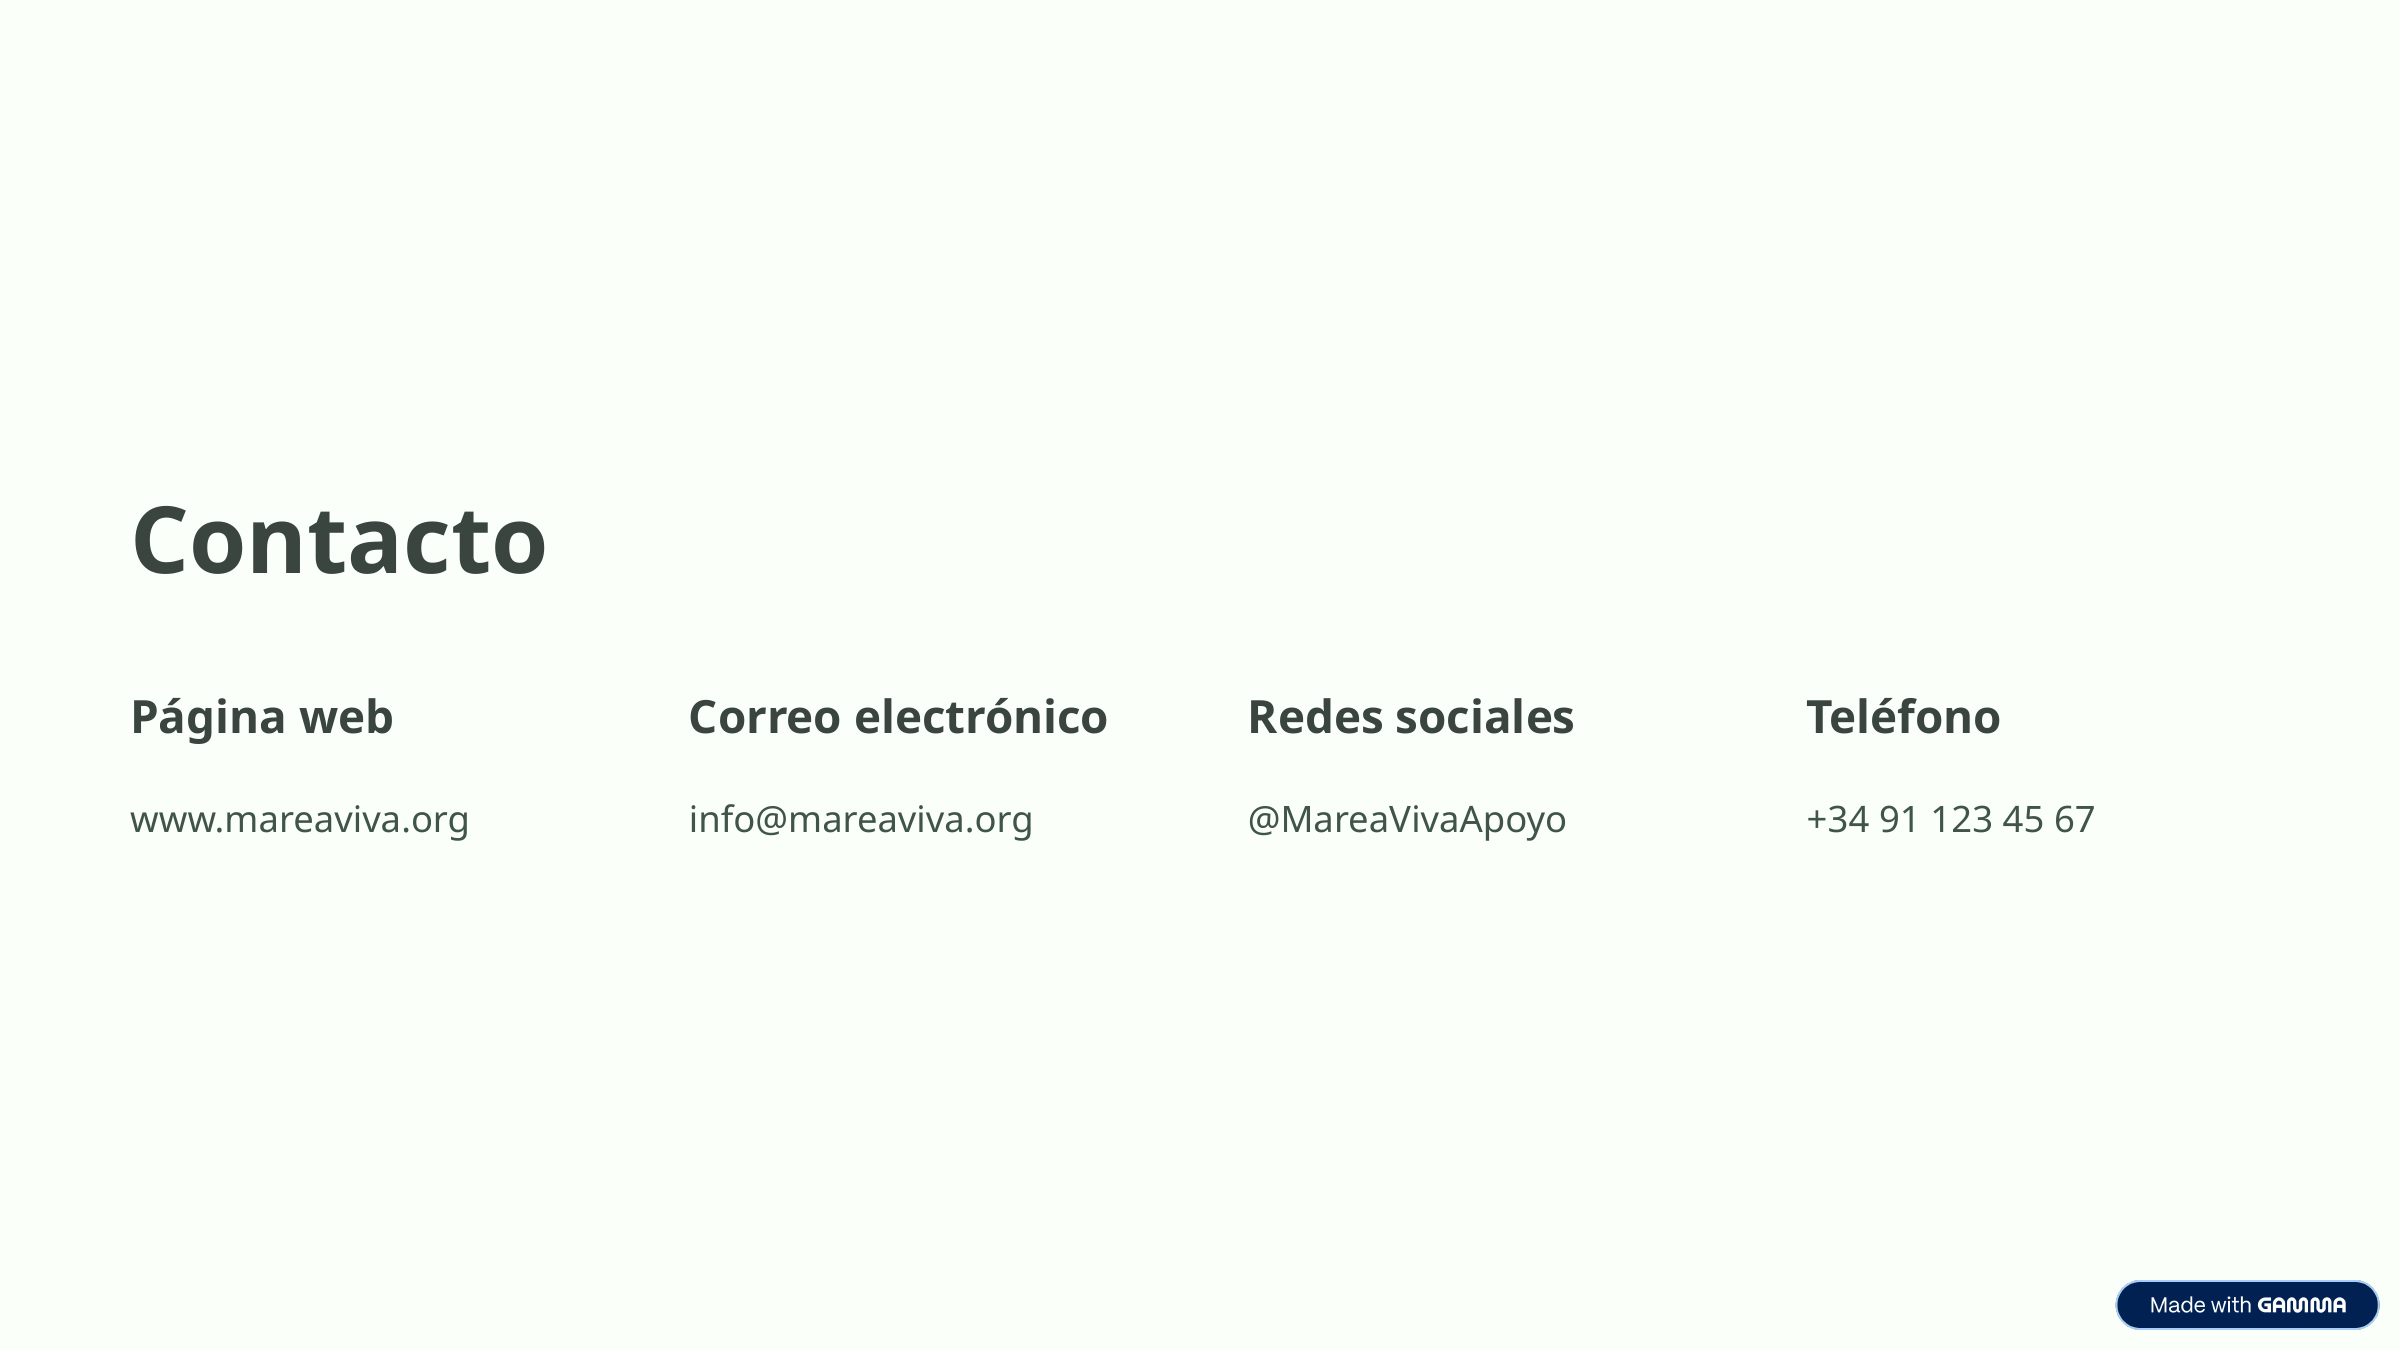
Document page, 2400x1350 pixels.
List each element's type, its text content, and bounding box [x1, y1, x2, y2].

text_box Redes sociales [1247, 685, 1713, 744]
text_box @MareaVivaApoyo [1247, 780, 1715, 841]
text_box Contacto [130, 476, 1061, 593]
text_box www.mareaviva.org [130, 780, 597, 841]
text_box +34 91 123 45 67 [1806, 780, 2274, 841]
text_box info@mareaviva.org [688, 780, 1156, 841]
text_box Correo electrónico [688, 685, 1155, 744]
text_box Teléfono [1806, 685, 2272, 744]
picture [2106, 1271, 2389, 1339]
text_box Página web [130, 685, 596, 744]
